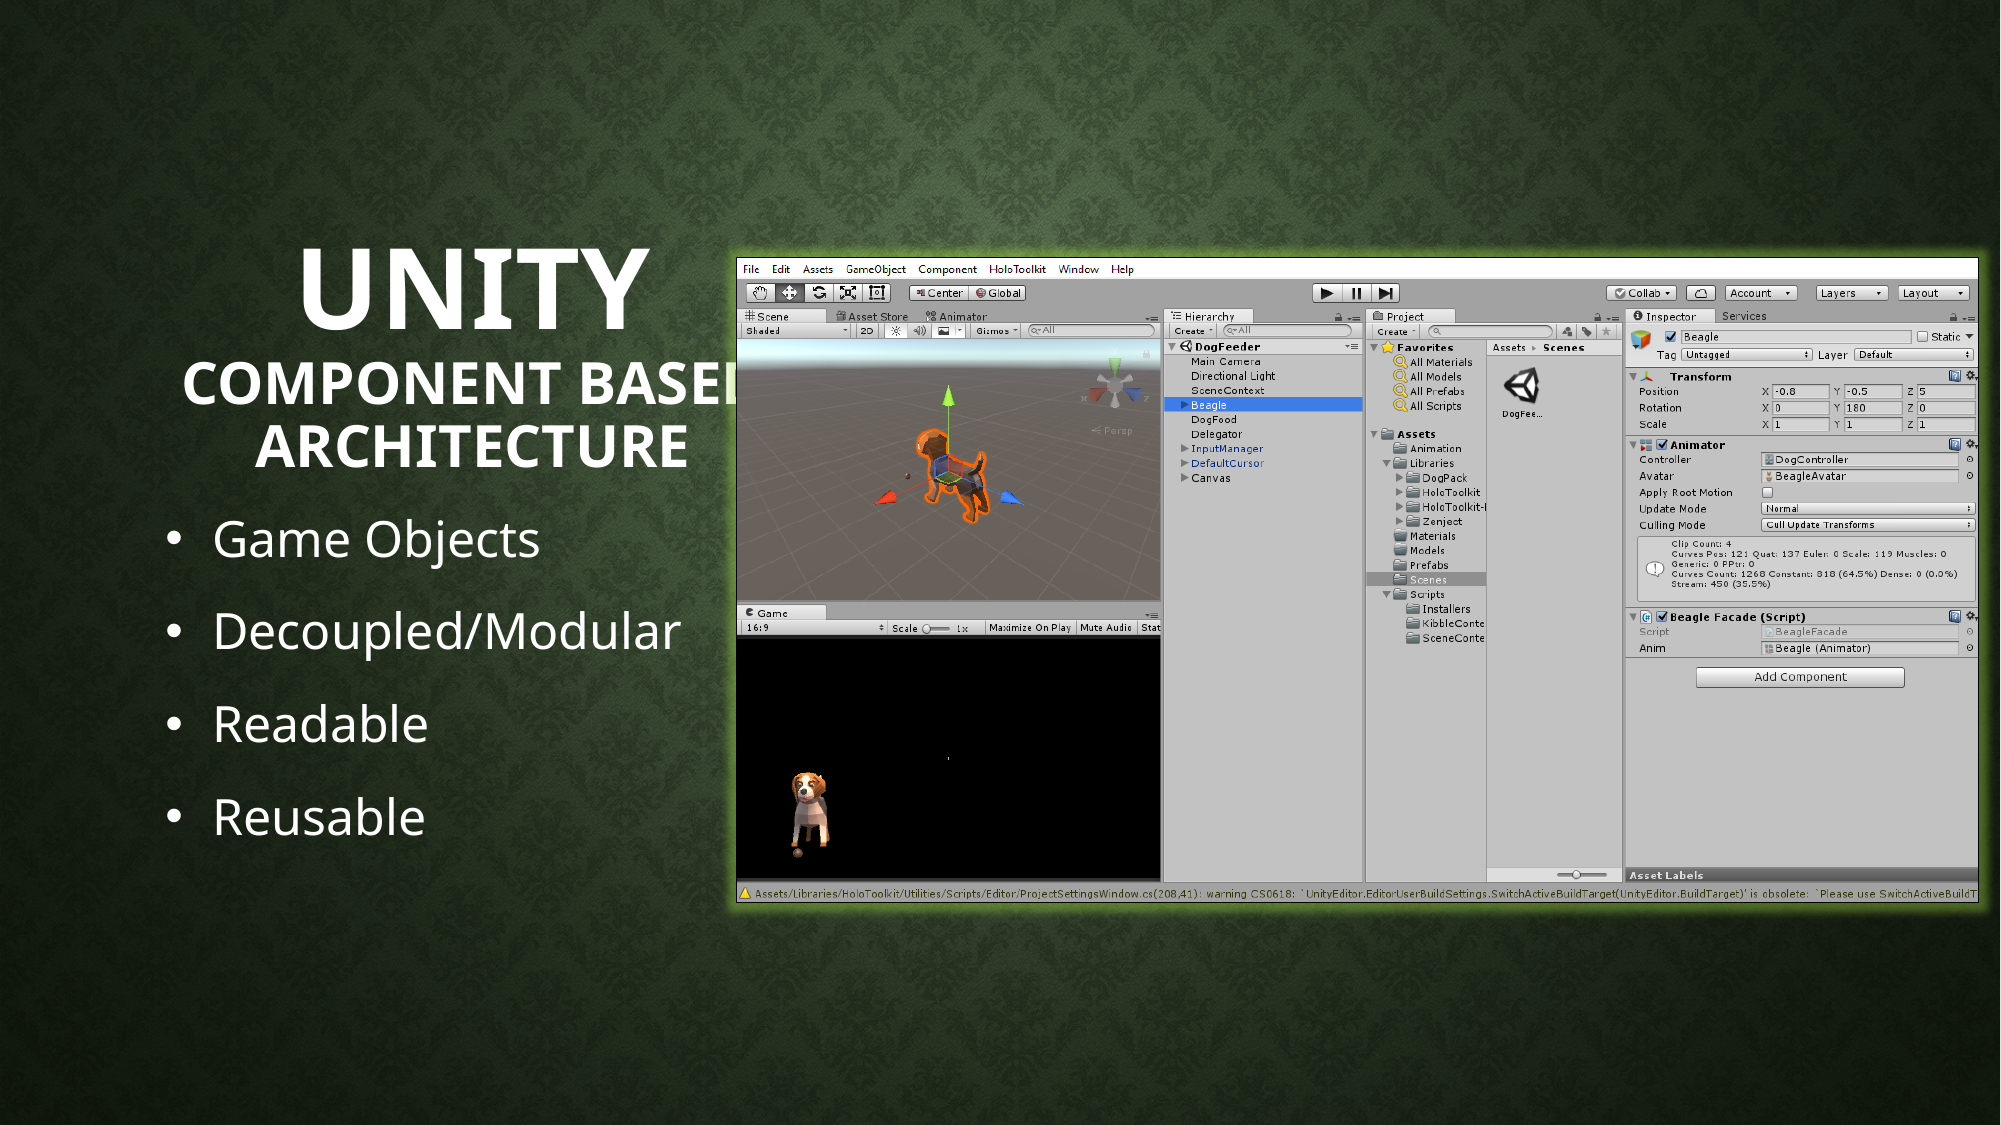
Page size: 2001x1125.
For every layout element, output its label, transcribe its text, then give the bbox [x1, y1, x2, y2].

list Game Objects Decoupled/Modular Readable Reusable [150, 487, 796, 950]
picture [735, 257, 1979, 903]
title Unity Component Based Architecture [150, 99, 796, 487]
